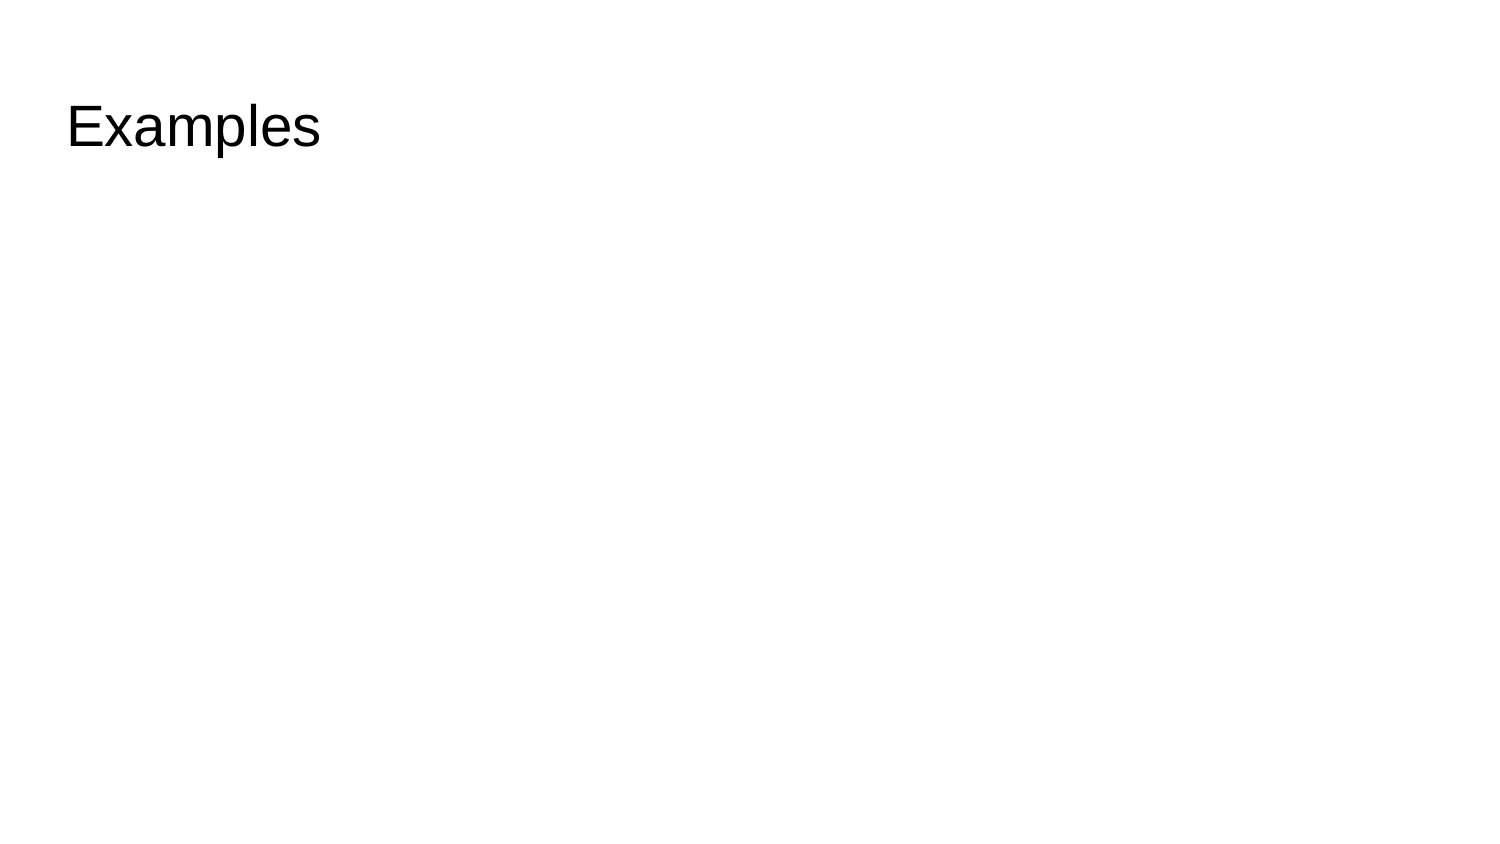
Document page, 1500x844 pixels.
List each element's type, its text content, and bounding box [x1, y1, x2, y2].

title Examples [51, 72, 1449, 167]
